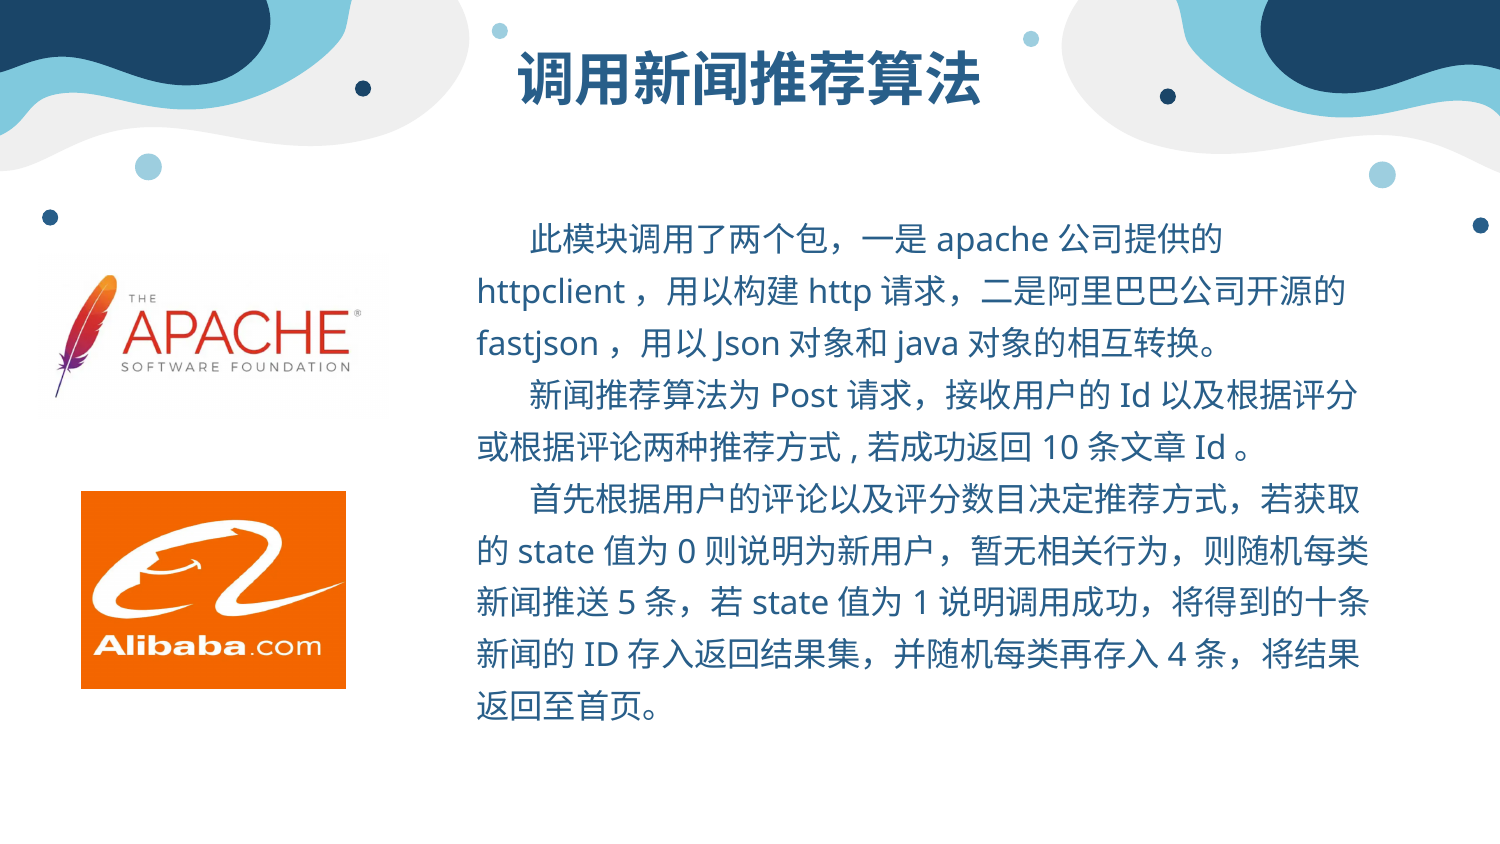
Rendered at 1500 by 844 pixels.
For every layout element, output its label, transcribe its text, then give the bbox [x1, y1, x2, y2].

title 调用新闻推荐算法 [433, 27, 1067, 122]
picture [38, 252, 390, 420]
picture [81, 491, 346, 689]
text_box 此模块调用了两个包，一是apache公司提供的httpclient，用以构建http请求，二是阿里巴巴公司开源的fastjson，用以Json对象和java对象的相互转换。 新闻推荐算法为Post请求，接收用户的Id以及根据评分或根据评论两种推荐方式,若成功返回10条文章Id。 首先根据用户的评论以及评分数目决定推荐方式，若获取的state值为0则说明为新用户，暂无相关行为，则随机每类新闻推送5条，若state值为1说明调用成功，将得到的十条新闻的ID存入返回结果集，并随机每类再存入4条，将结果返回至首页。 [461, 199, 1392, 733]
